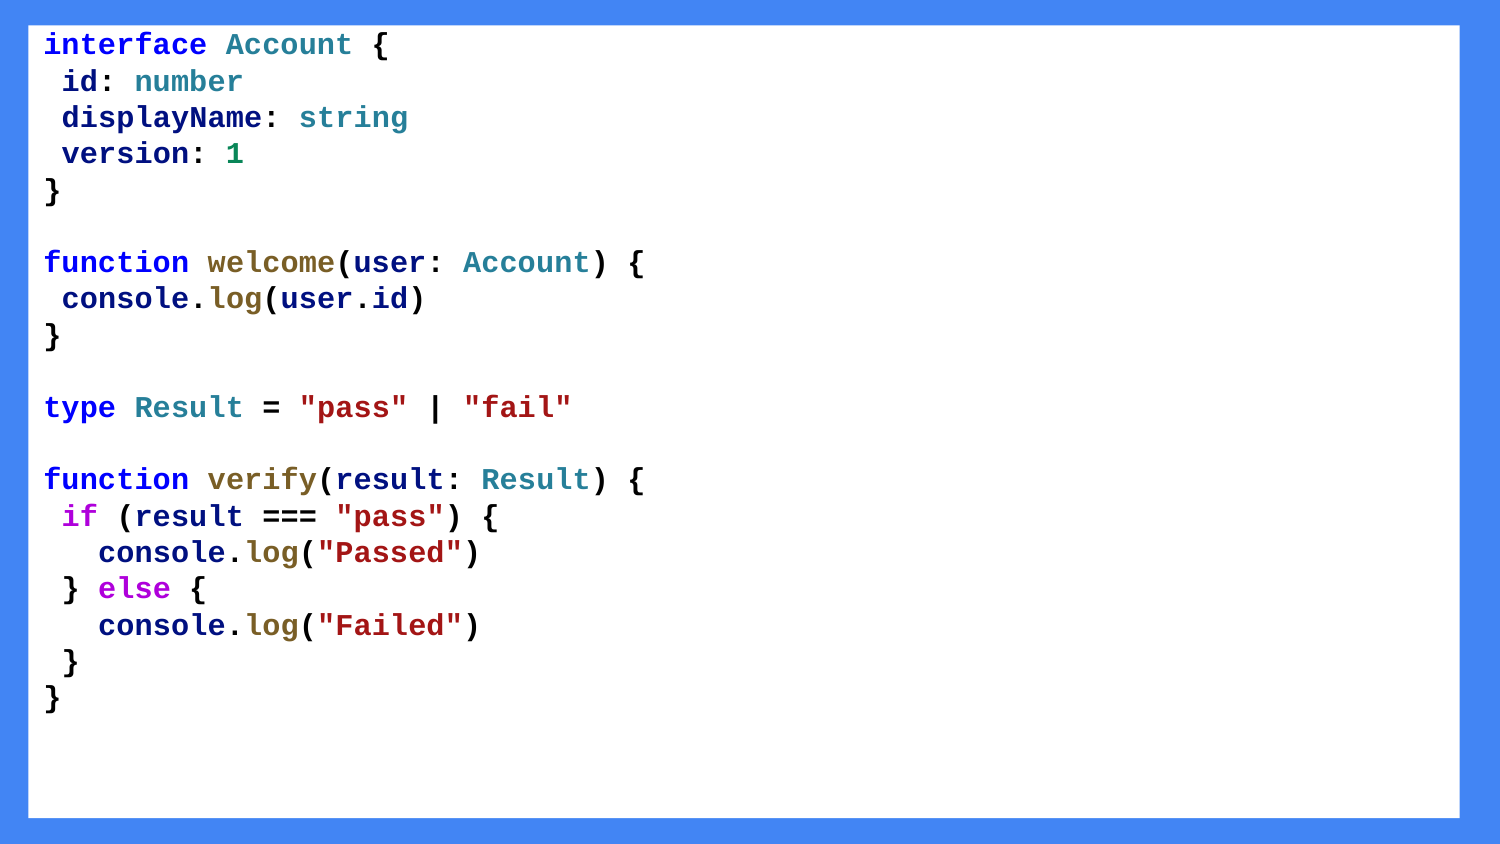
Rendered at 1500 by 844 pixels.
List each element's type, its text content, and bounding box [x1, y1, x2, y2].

title interface Account { id: number displayName: string version: 1 } function welcome(user: Account) { console.log(user.id) } type Result = "pass" | "fail" function verify(result: Result) { if (result === "pass") { console.log("Passed") } else { console.log("Failed") } } [28, 25, 1460, 819]
